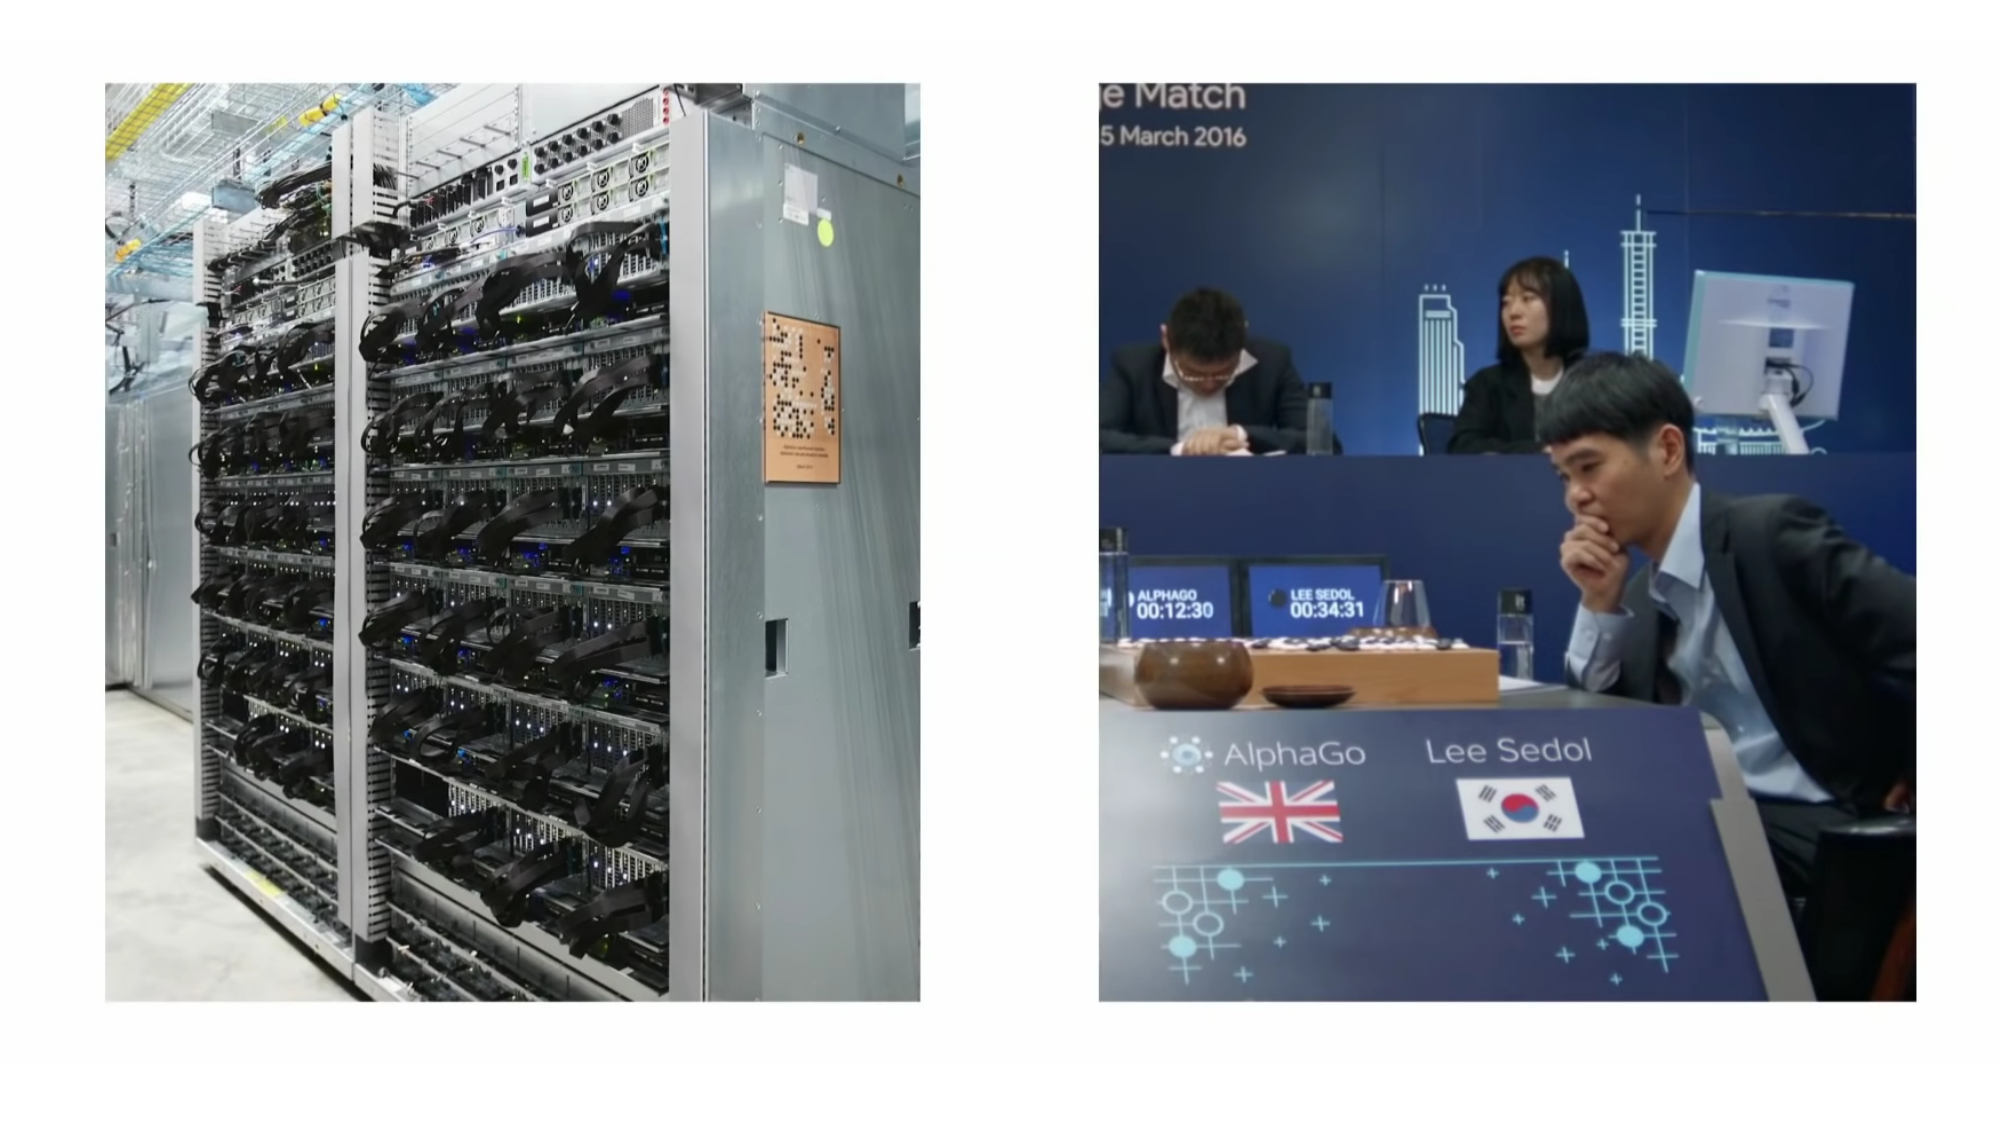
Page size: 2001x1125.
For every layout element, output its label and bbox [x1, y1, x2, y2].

list [0, 42, 2000, 1066]
